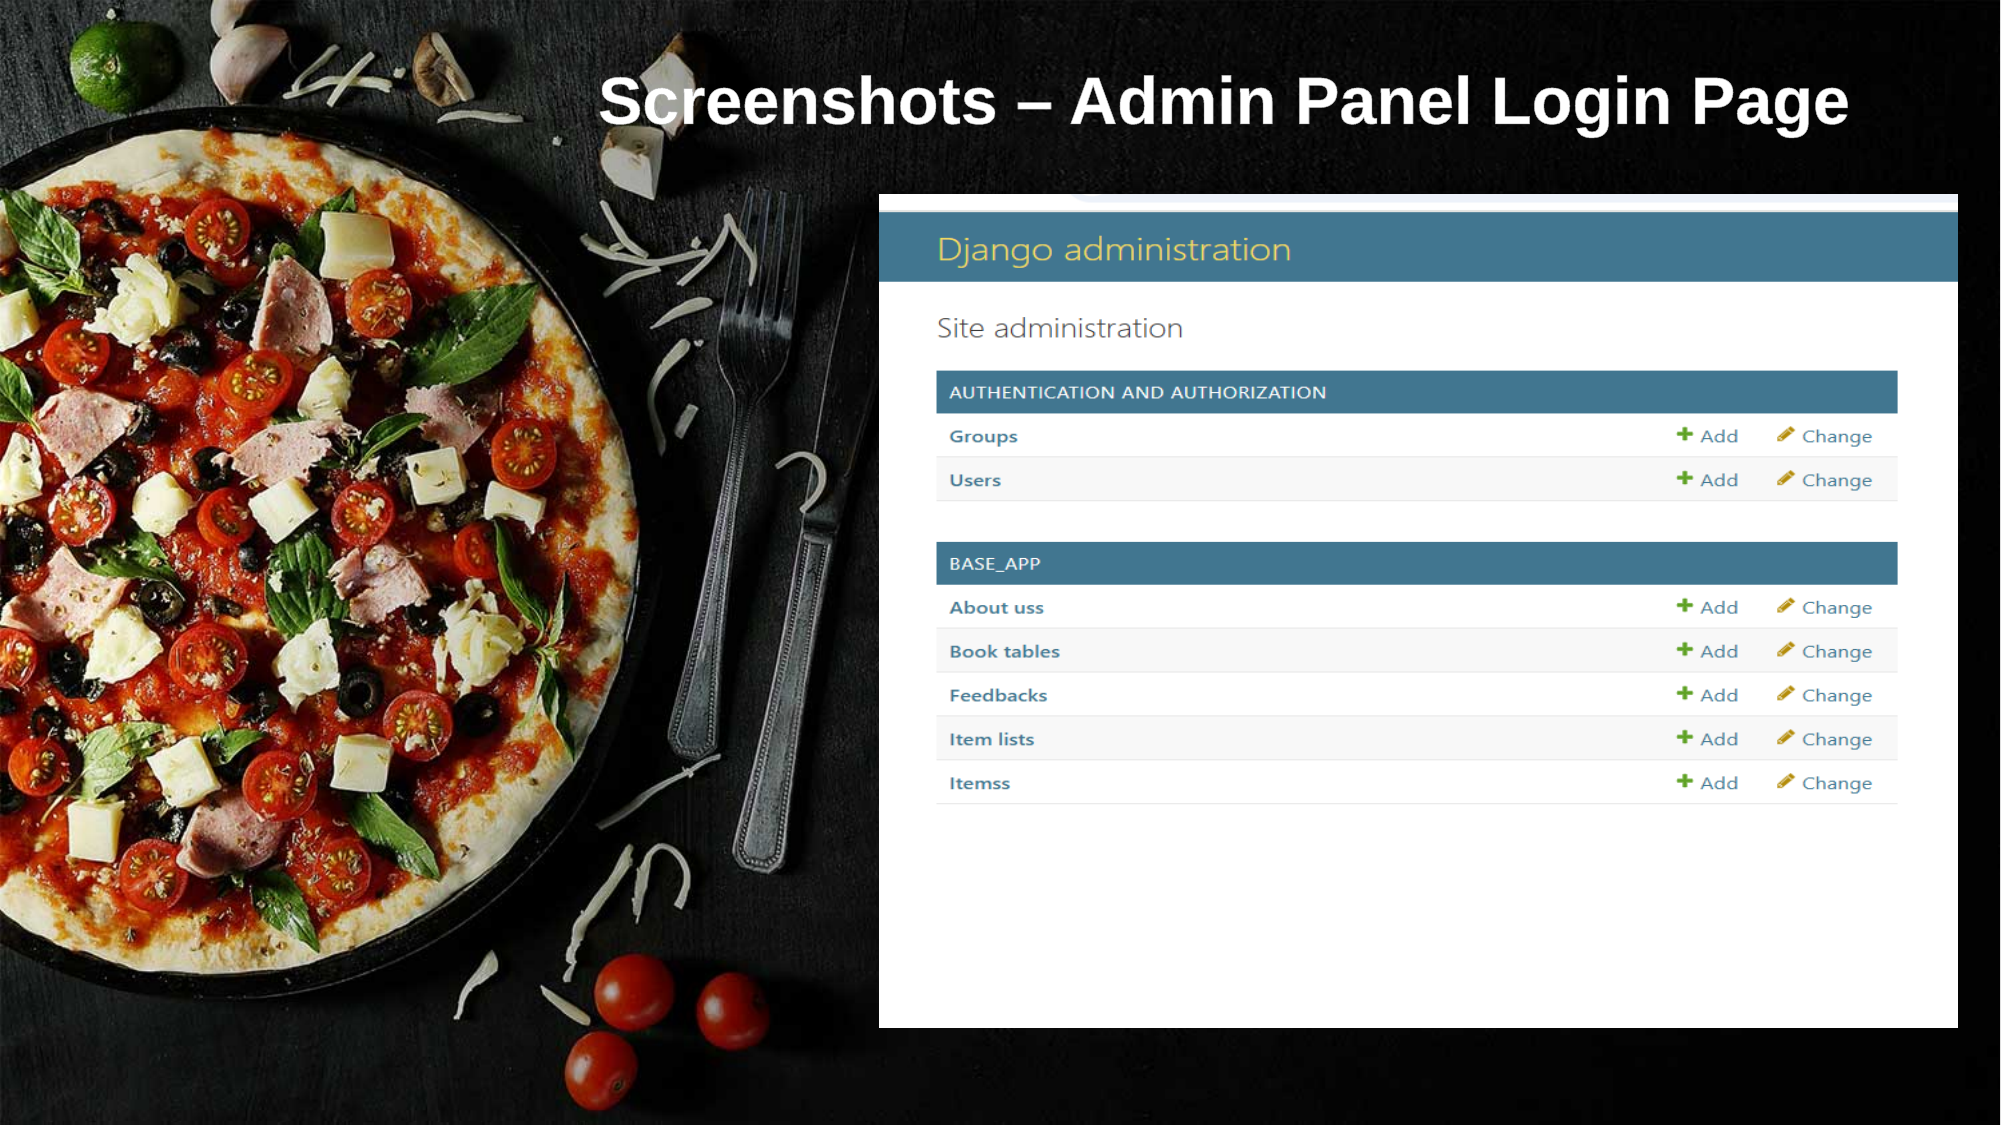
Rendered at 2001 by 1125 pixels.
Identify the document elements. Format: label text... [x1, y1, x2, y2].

picture [0, 0, 2001, 1125]
text_box Screenshots – Admin Panel Login Page [583, 49, 2000, 181]
